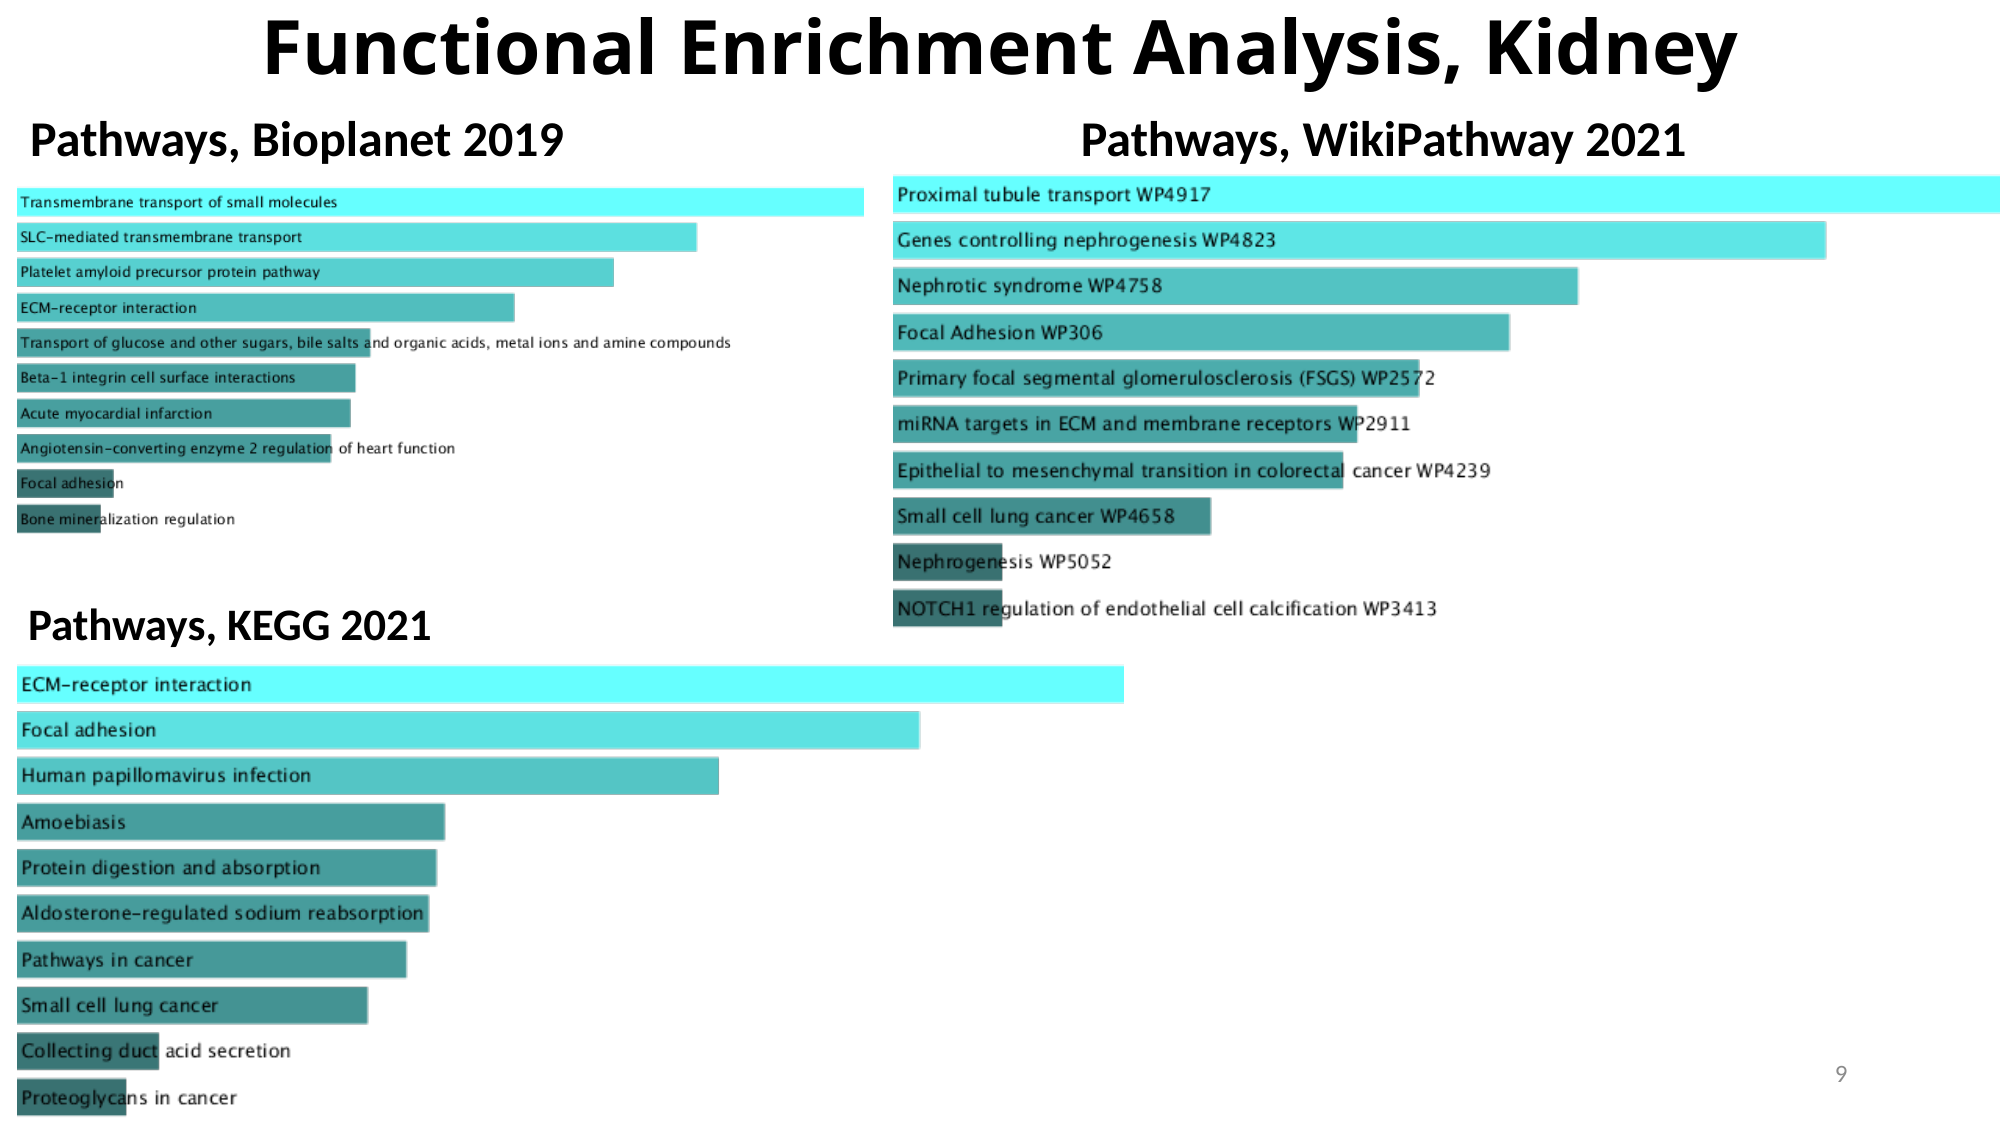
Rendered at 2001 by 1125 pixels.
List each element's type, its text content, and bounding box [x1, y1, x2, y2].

slide_number 8 [1412, 1042, 1863, 1103]
title Functional Enrichment Analysis, Kidney [137, 12, 1863, 88]
picture [893, 167, 2000, 636]
list Pathways, WikiPathway 2021 [1065, 114, 1917, 167]
list Pathways, KEGG 2021 [13, 594, 864, 658]
list Pathways, Bioplanet 2019 [15, 114, 862, 250]
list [17, 181, 864, 540]
picture [17, 657, 1124, 1125]
